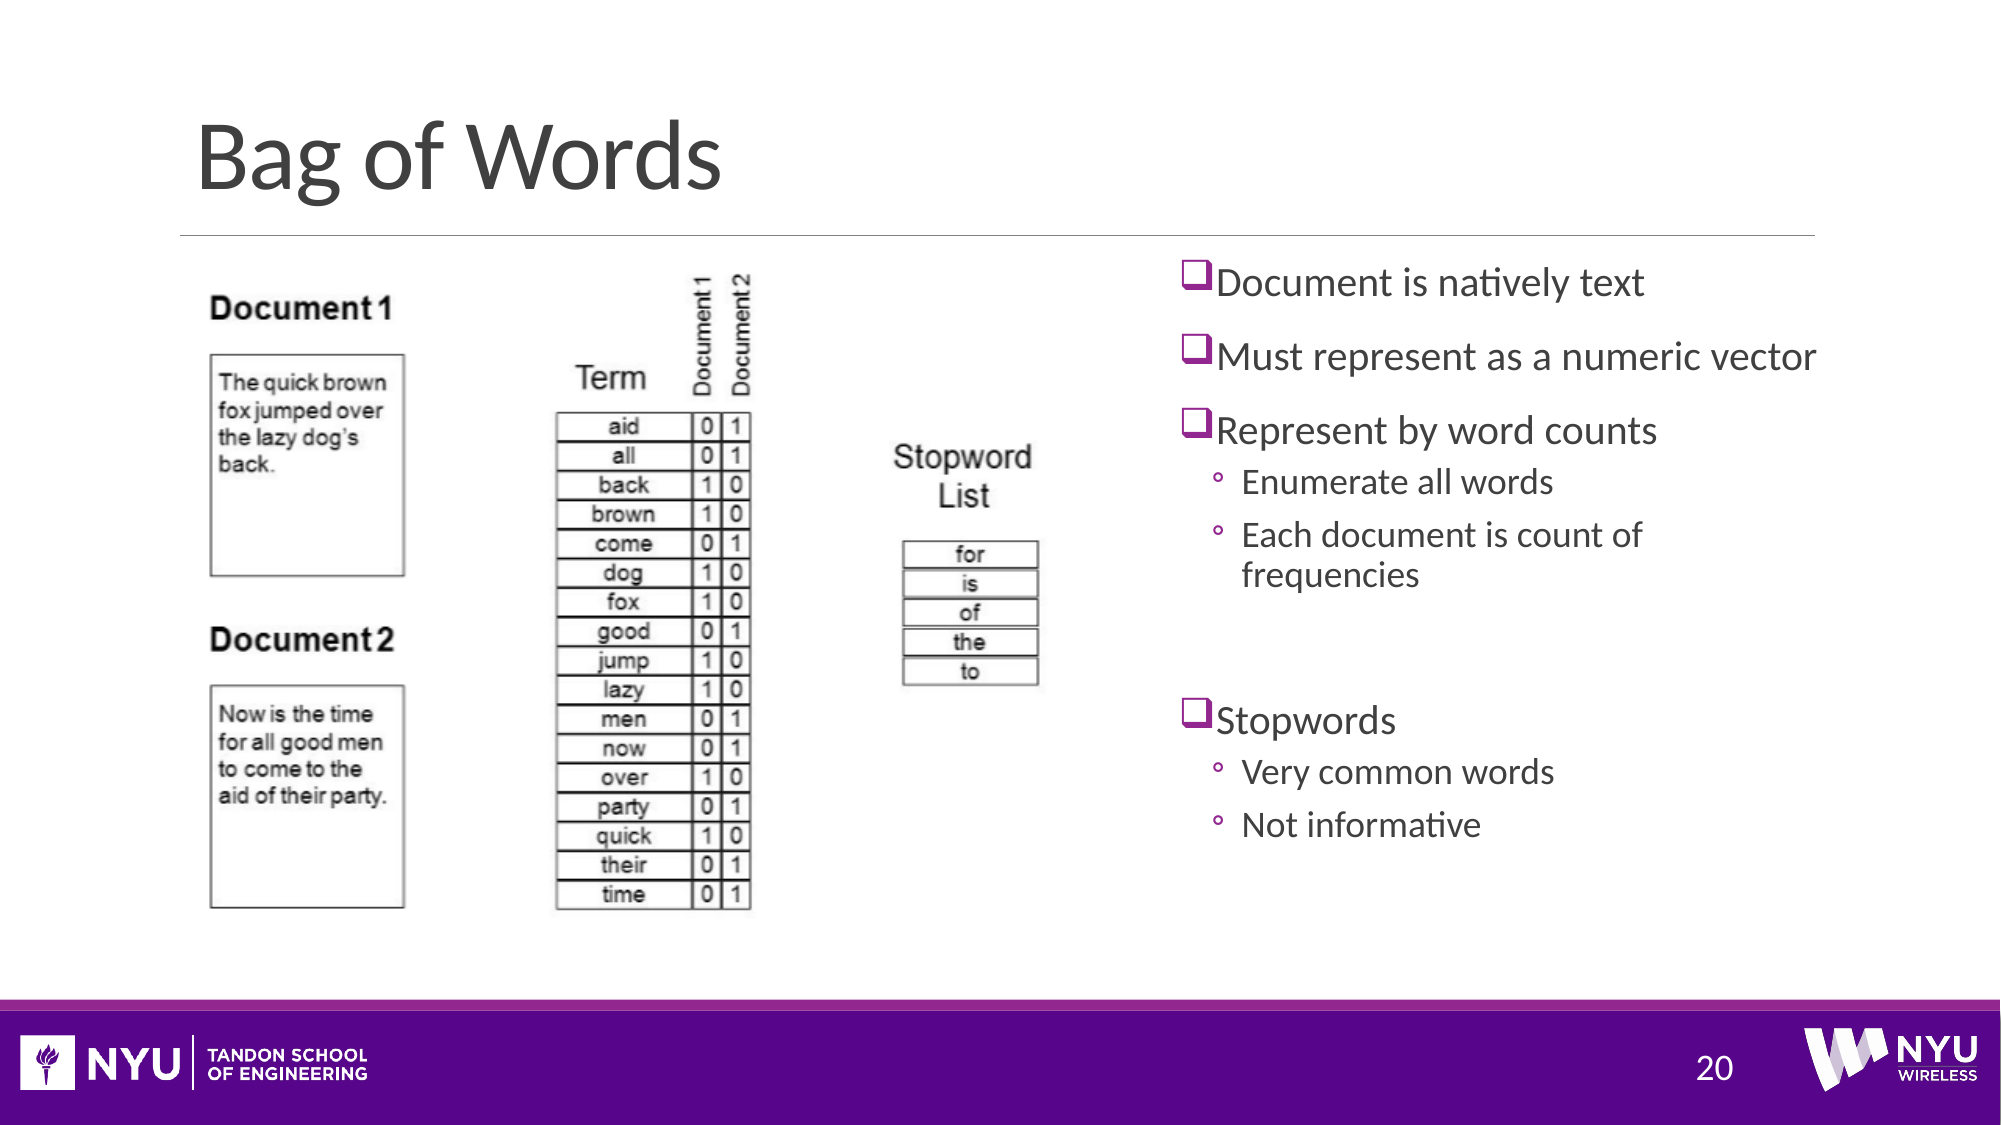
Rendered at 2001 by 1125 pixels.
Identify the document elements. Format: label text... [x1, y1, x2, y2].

slide_number 20 [1533, 1035, 1749, 1096]
picture [168, 265, 1072, 937]
title Bag of Words [180, 47, 1830, 218]
list Document is natively text Must represent as a numeric vector Represent by word counts Enumerate all words Each document is count of frequencies Stopwords Very common words Not informative [1178, 252, 1830, 911]
